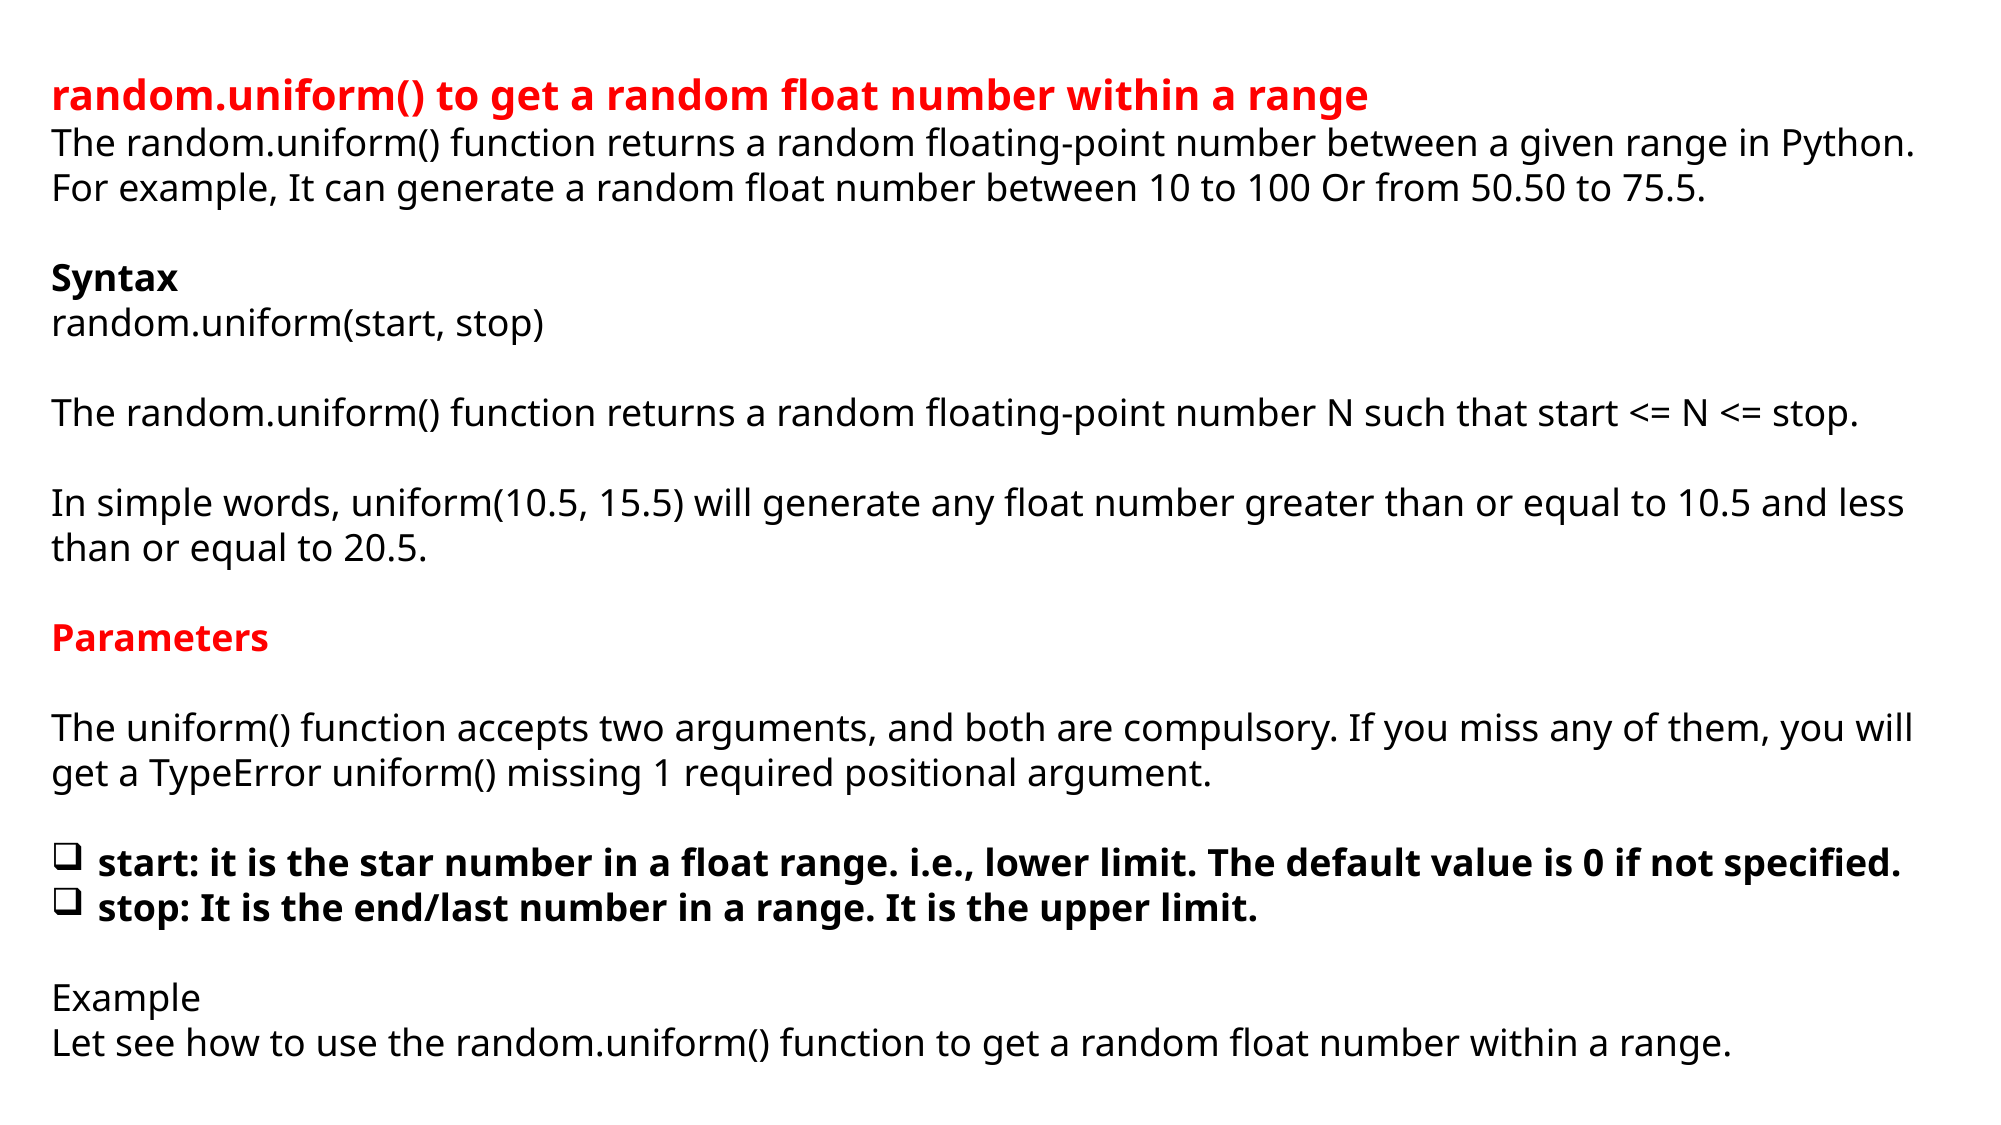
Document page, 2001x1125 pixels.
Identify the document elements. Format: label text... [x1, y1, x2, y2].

text_box random.uniform() to get a random float number within a range The random.uniform() function returns a random floating-point number between a given range in Python. For example, It can generate a random float number between 10 to 100 Or from 50.50 to 75.5. Syntax random.uniform(start, stop) The random.uniform() function returns a random floating-point number N such that start <= N <= stop. In simple words, uniform(10.5, 15.5) will generate any float number greater than or equal to 10.5 and less than or equal to 20.5. Parameters The uniform() function accepts two arguments, and both are compulsory. If you miss any of them, you will get a TypeError uniform() missing 1 required positional argument. start: it is the star number in a float range. i.e., lower limit. The default value is 0 if not specified. stop: It is the end/last number in a range. It is the upper limit. Example Let see how to use the random.uniform() function to get a random float number within a range. [36, 61, 1964, 1072]
